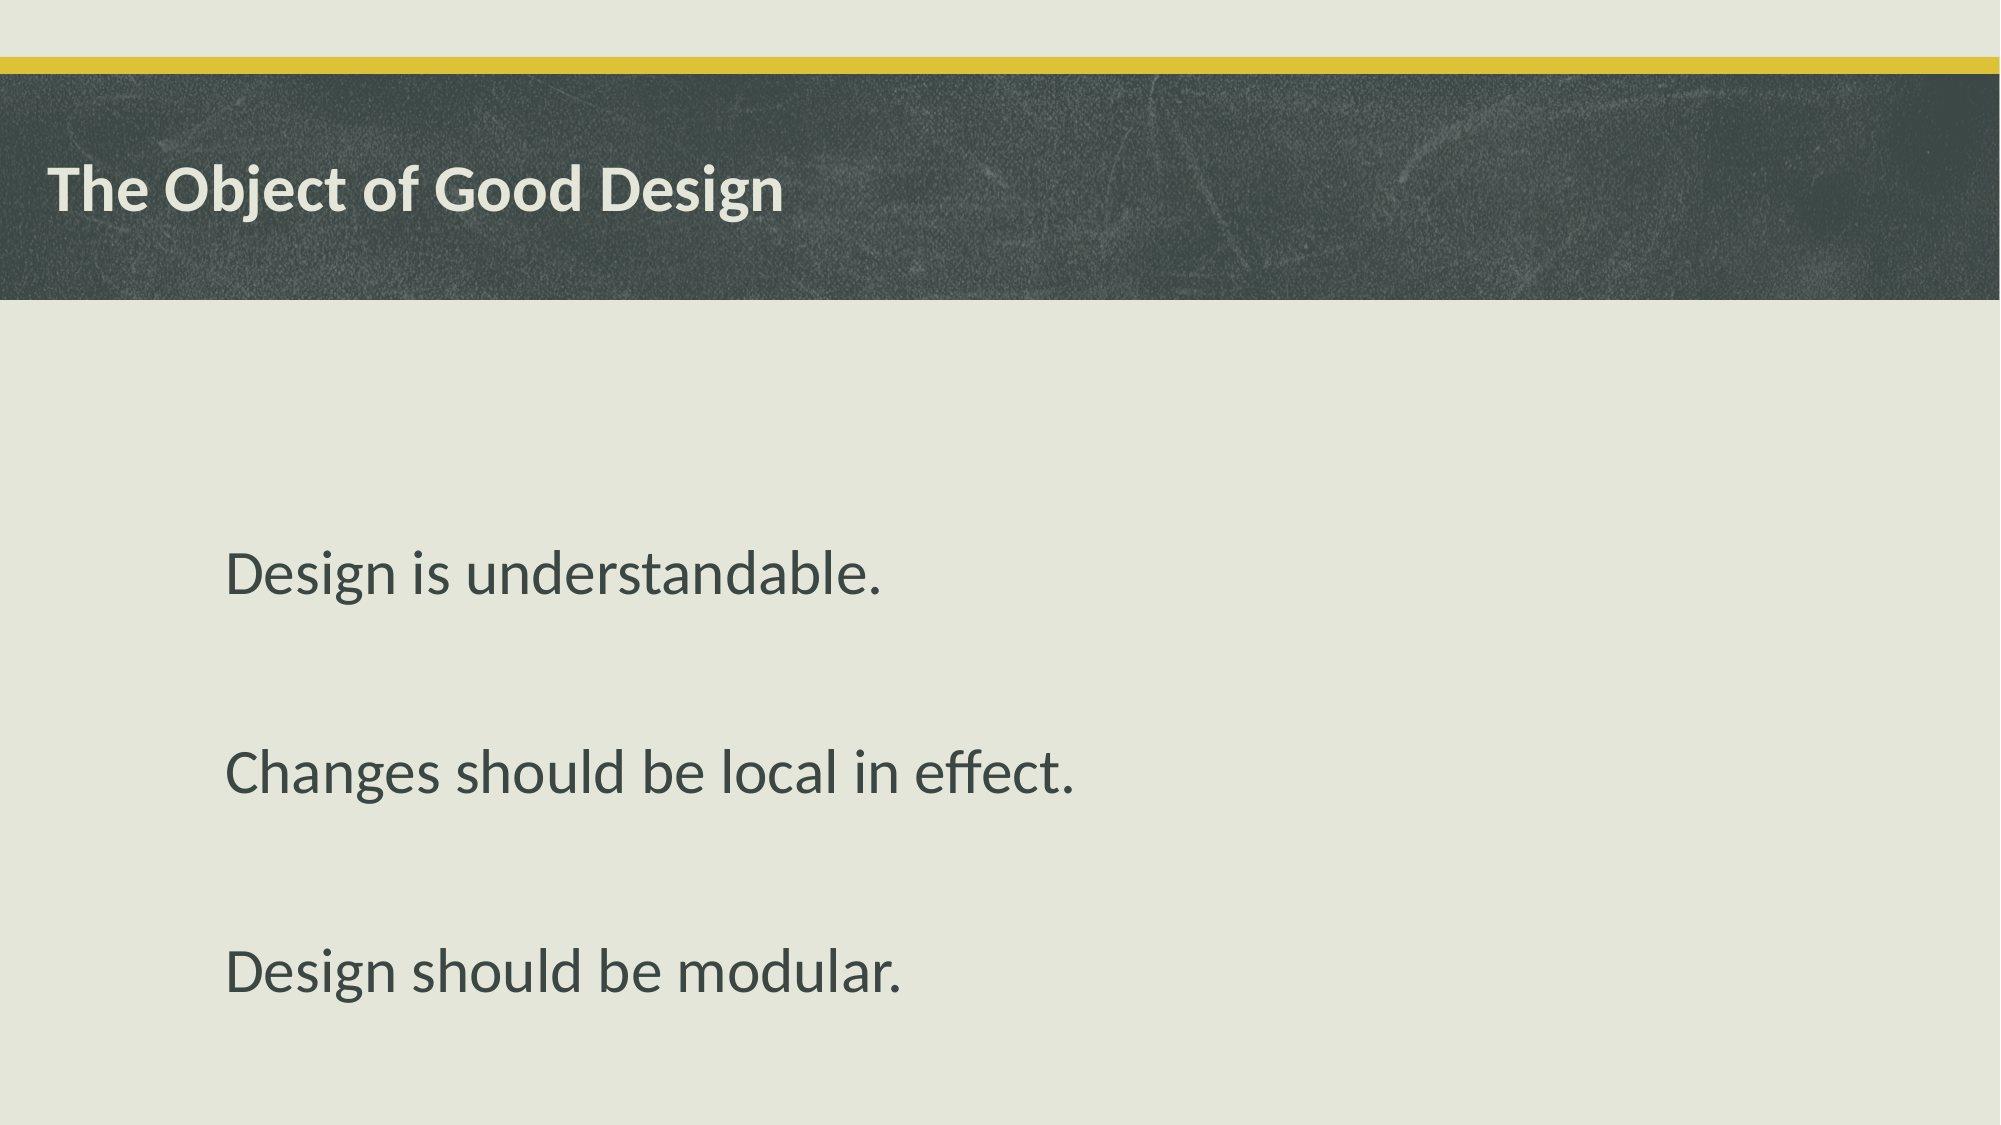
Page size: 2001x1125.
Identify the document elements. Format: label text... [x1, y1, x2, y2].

title The Object of Good Design [32, 76, 1594, 300]
list Design is understandable. Changes should be local in effect. Design should be modular. [210, 523, 1790, 1014]
picture [0, 74, 2000, 300]
